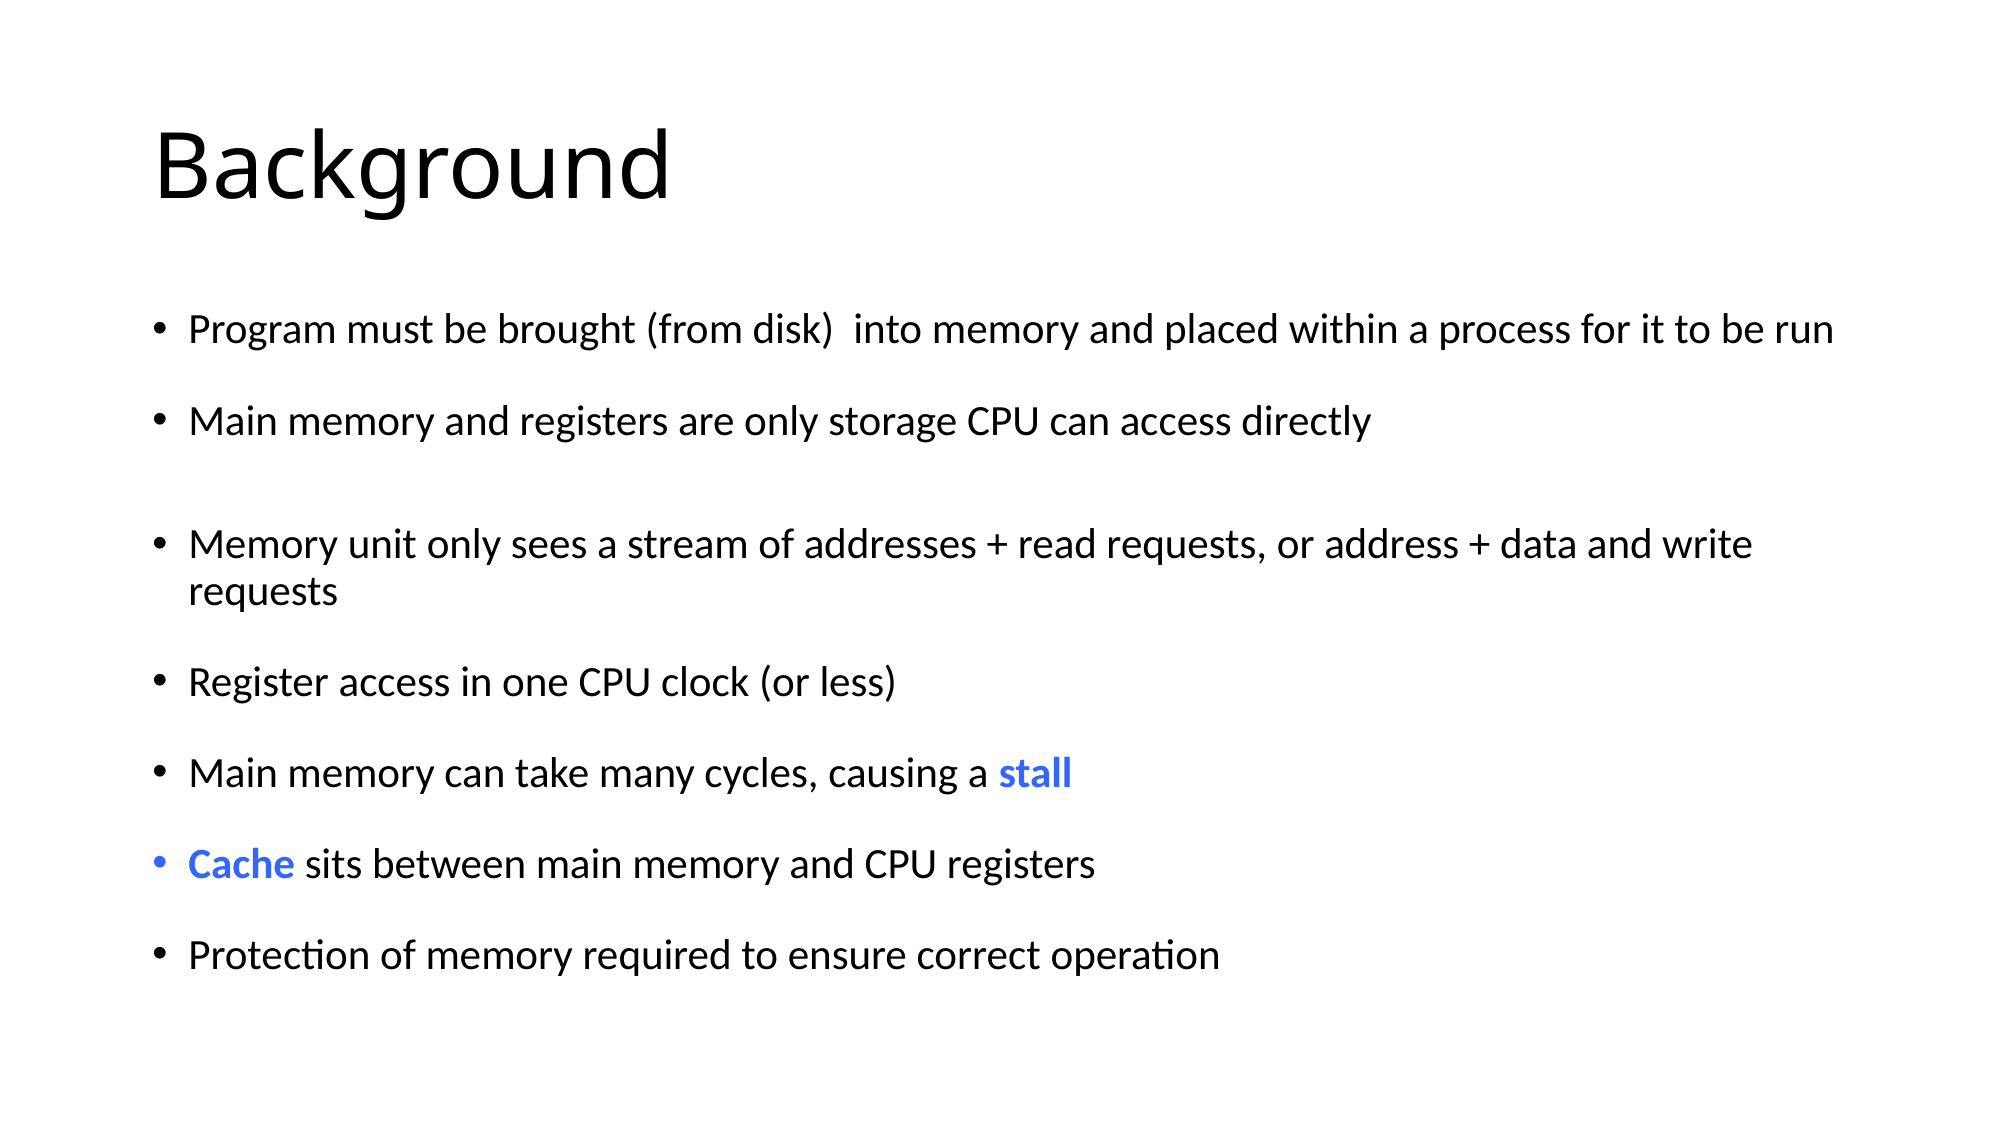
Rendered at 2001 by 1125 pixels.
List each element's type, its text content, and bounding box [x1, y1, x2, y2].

list Program must be brought (from disk) into memory and placed within a process for it to be run Main memory and registers are only storage CPU can access directly Memory unit only sees a stream of addresses + read requests, or address + data and write requests Register access in one CPU clock (or less) Main memory can take many cycles, causing a stall Cache sits between main memory and CPU registers Protection of memory required to ensure correct operation [137, 299, 1863, 1014]
title Background [137, 59, 1863, 278]
